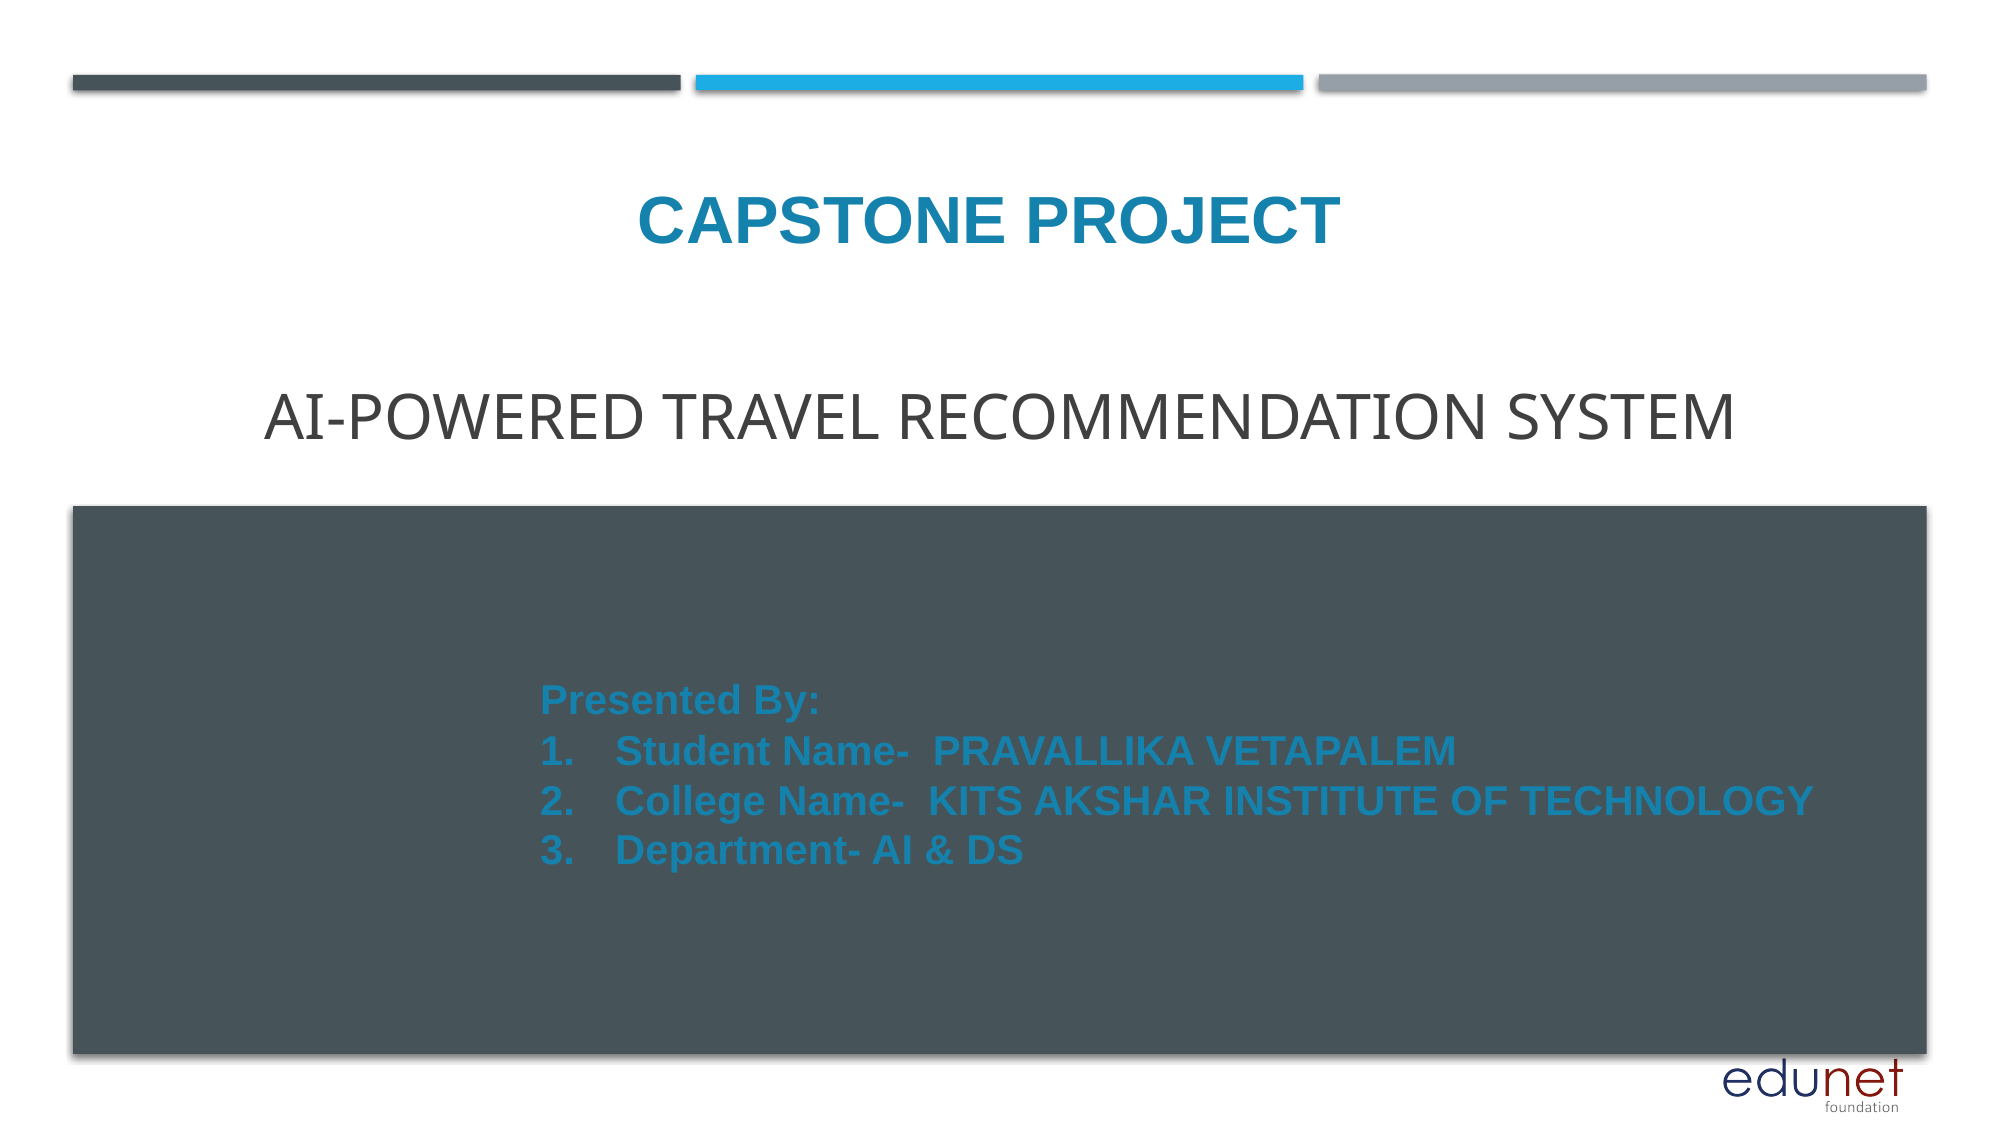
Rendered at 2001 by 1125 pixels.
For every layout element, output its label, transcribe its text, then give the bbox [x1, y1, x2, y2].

title AI-Powered Travel Recommendation System [222, 298, 1782, 460]
text_box CAPSTONE PROJECT [0, 169, 2000, 265]
picture [1719, 1056, 1905, 1116]
text_box Presented By: Student Name- PRAVALLIKA VETAPALEM College Name- KITS AKSHAR INSTITUTE OF TECHNOLOGY Department- AI & DS [525, 665, 1835, 881]
